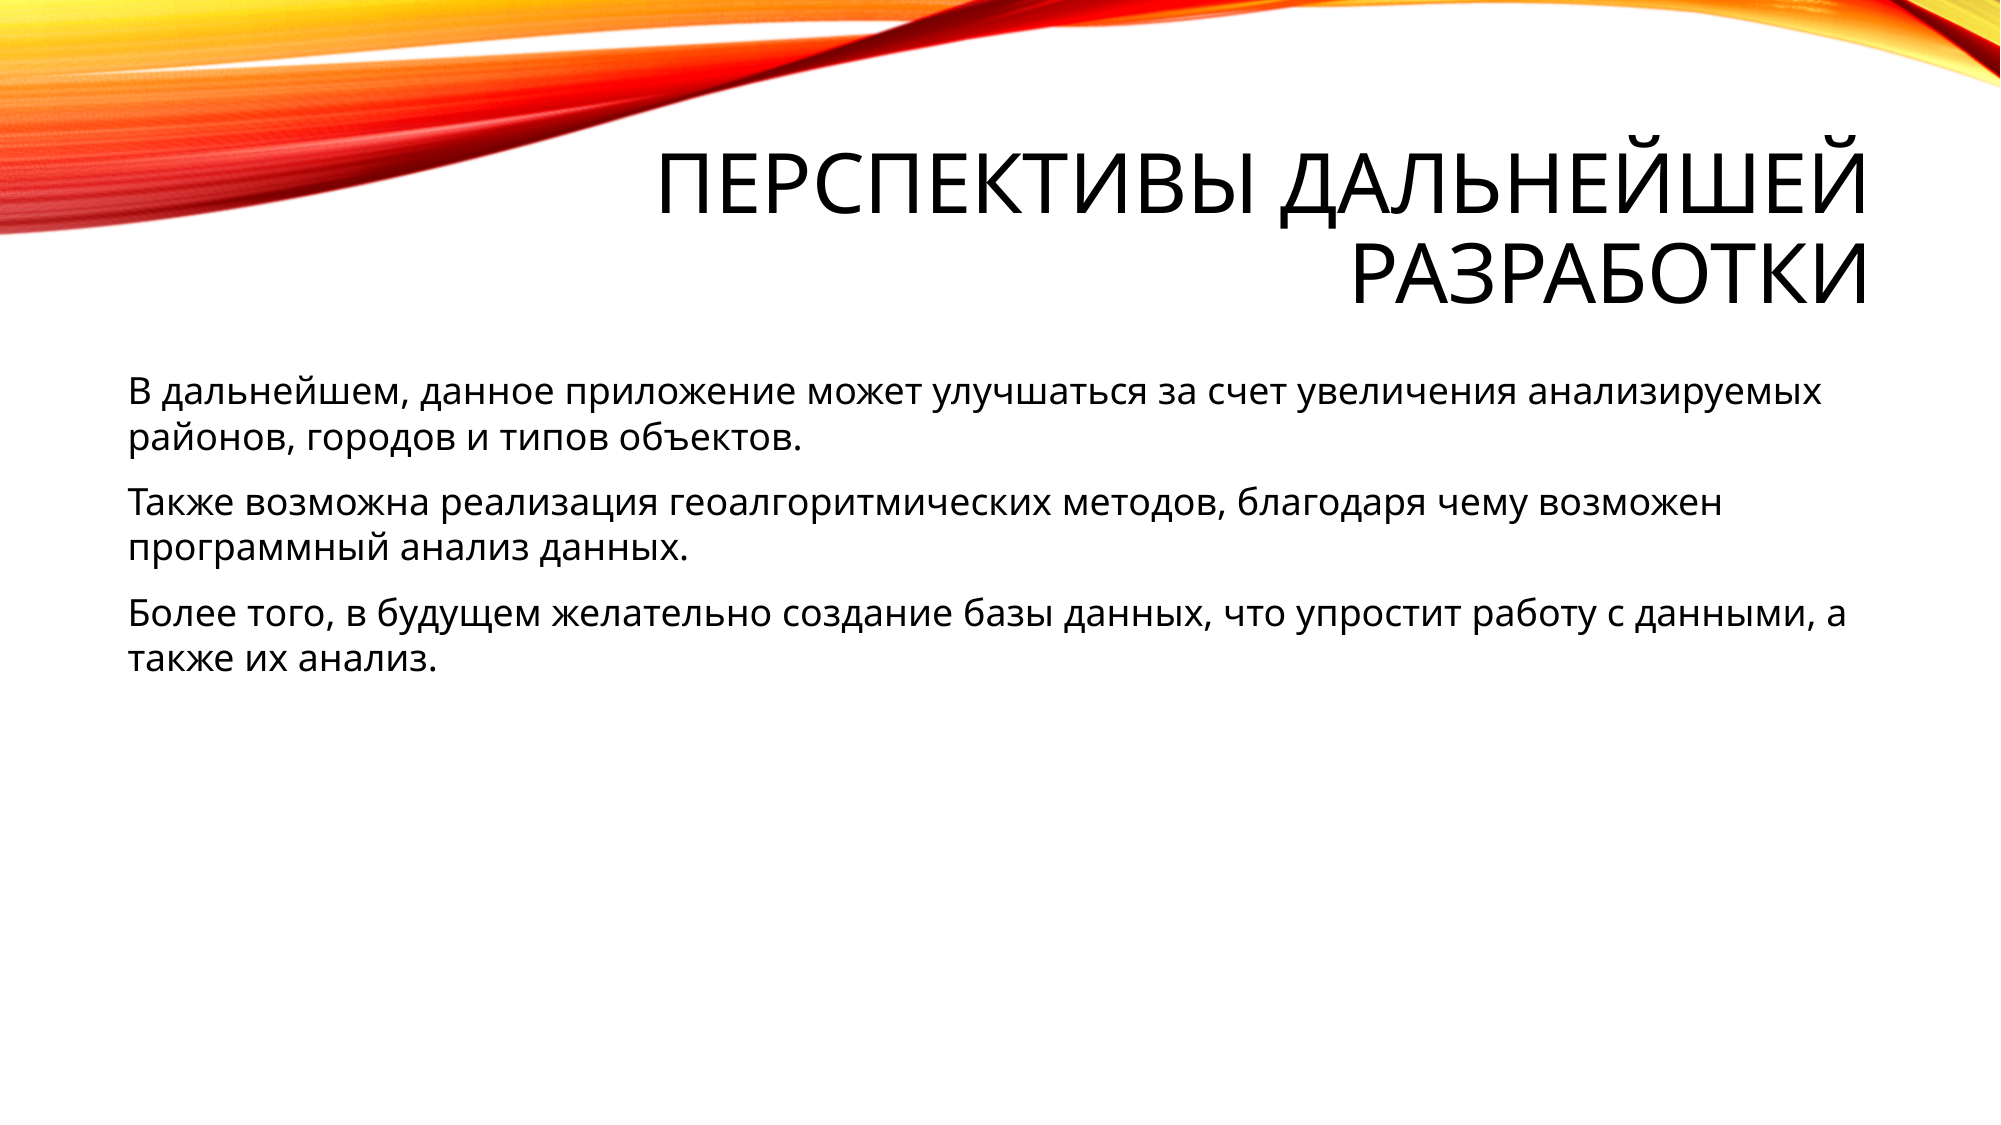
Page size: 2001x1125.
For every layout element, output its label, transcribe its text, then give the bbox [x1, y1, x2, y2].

picture [0, 0, 2000, 237]
title Перспективы дальнейшей разработки [474, 125, 1888, 338]
list В дальнейшем, данное приложение может улучшаться за счет увеличения анализируемых районов, городов и типов объектов. Также возможна реализация геоалгоритмических методов, благодаря чему возможен программный анализ данных. Более того, в будущем желательно создание базы данных, что упростит работу с данными, а также их анализ. [112, 360, 1888, 1021]
